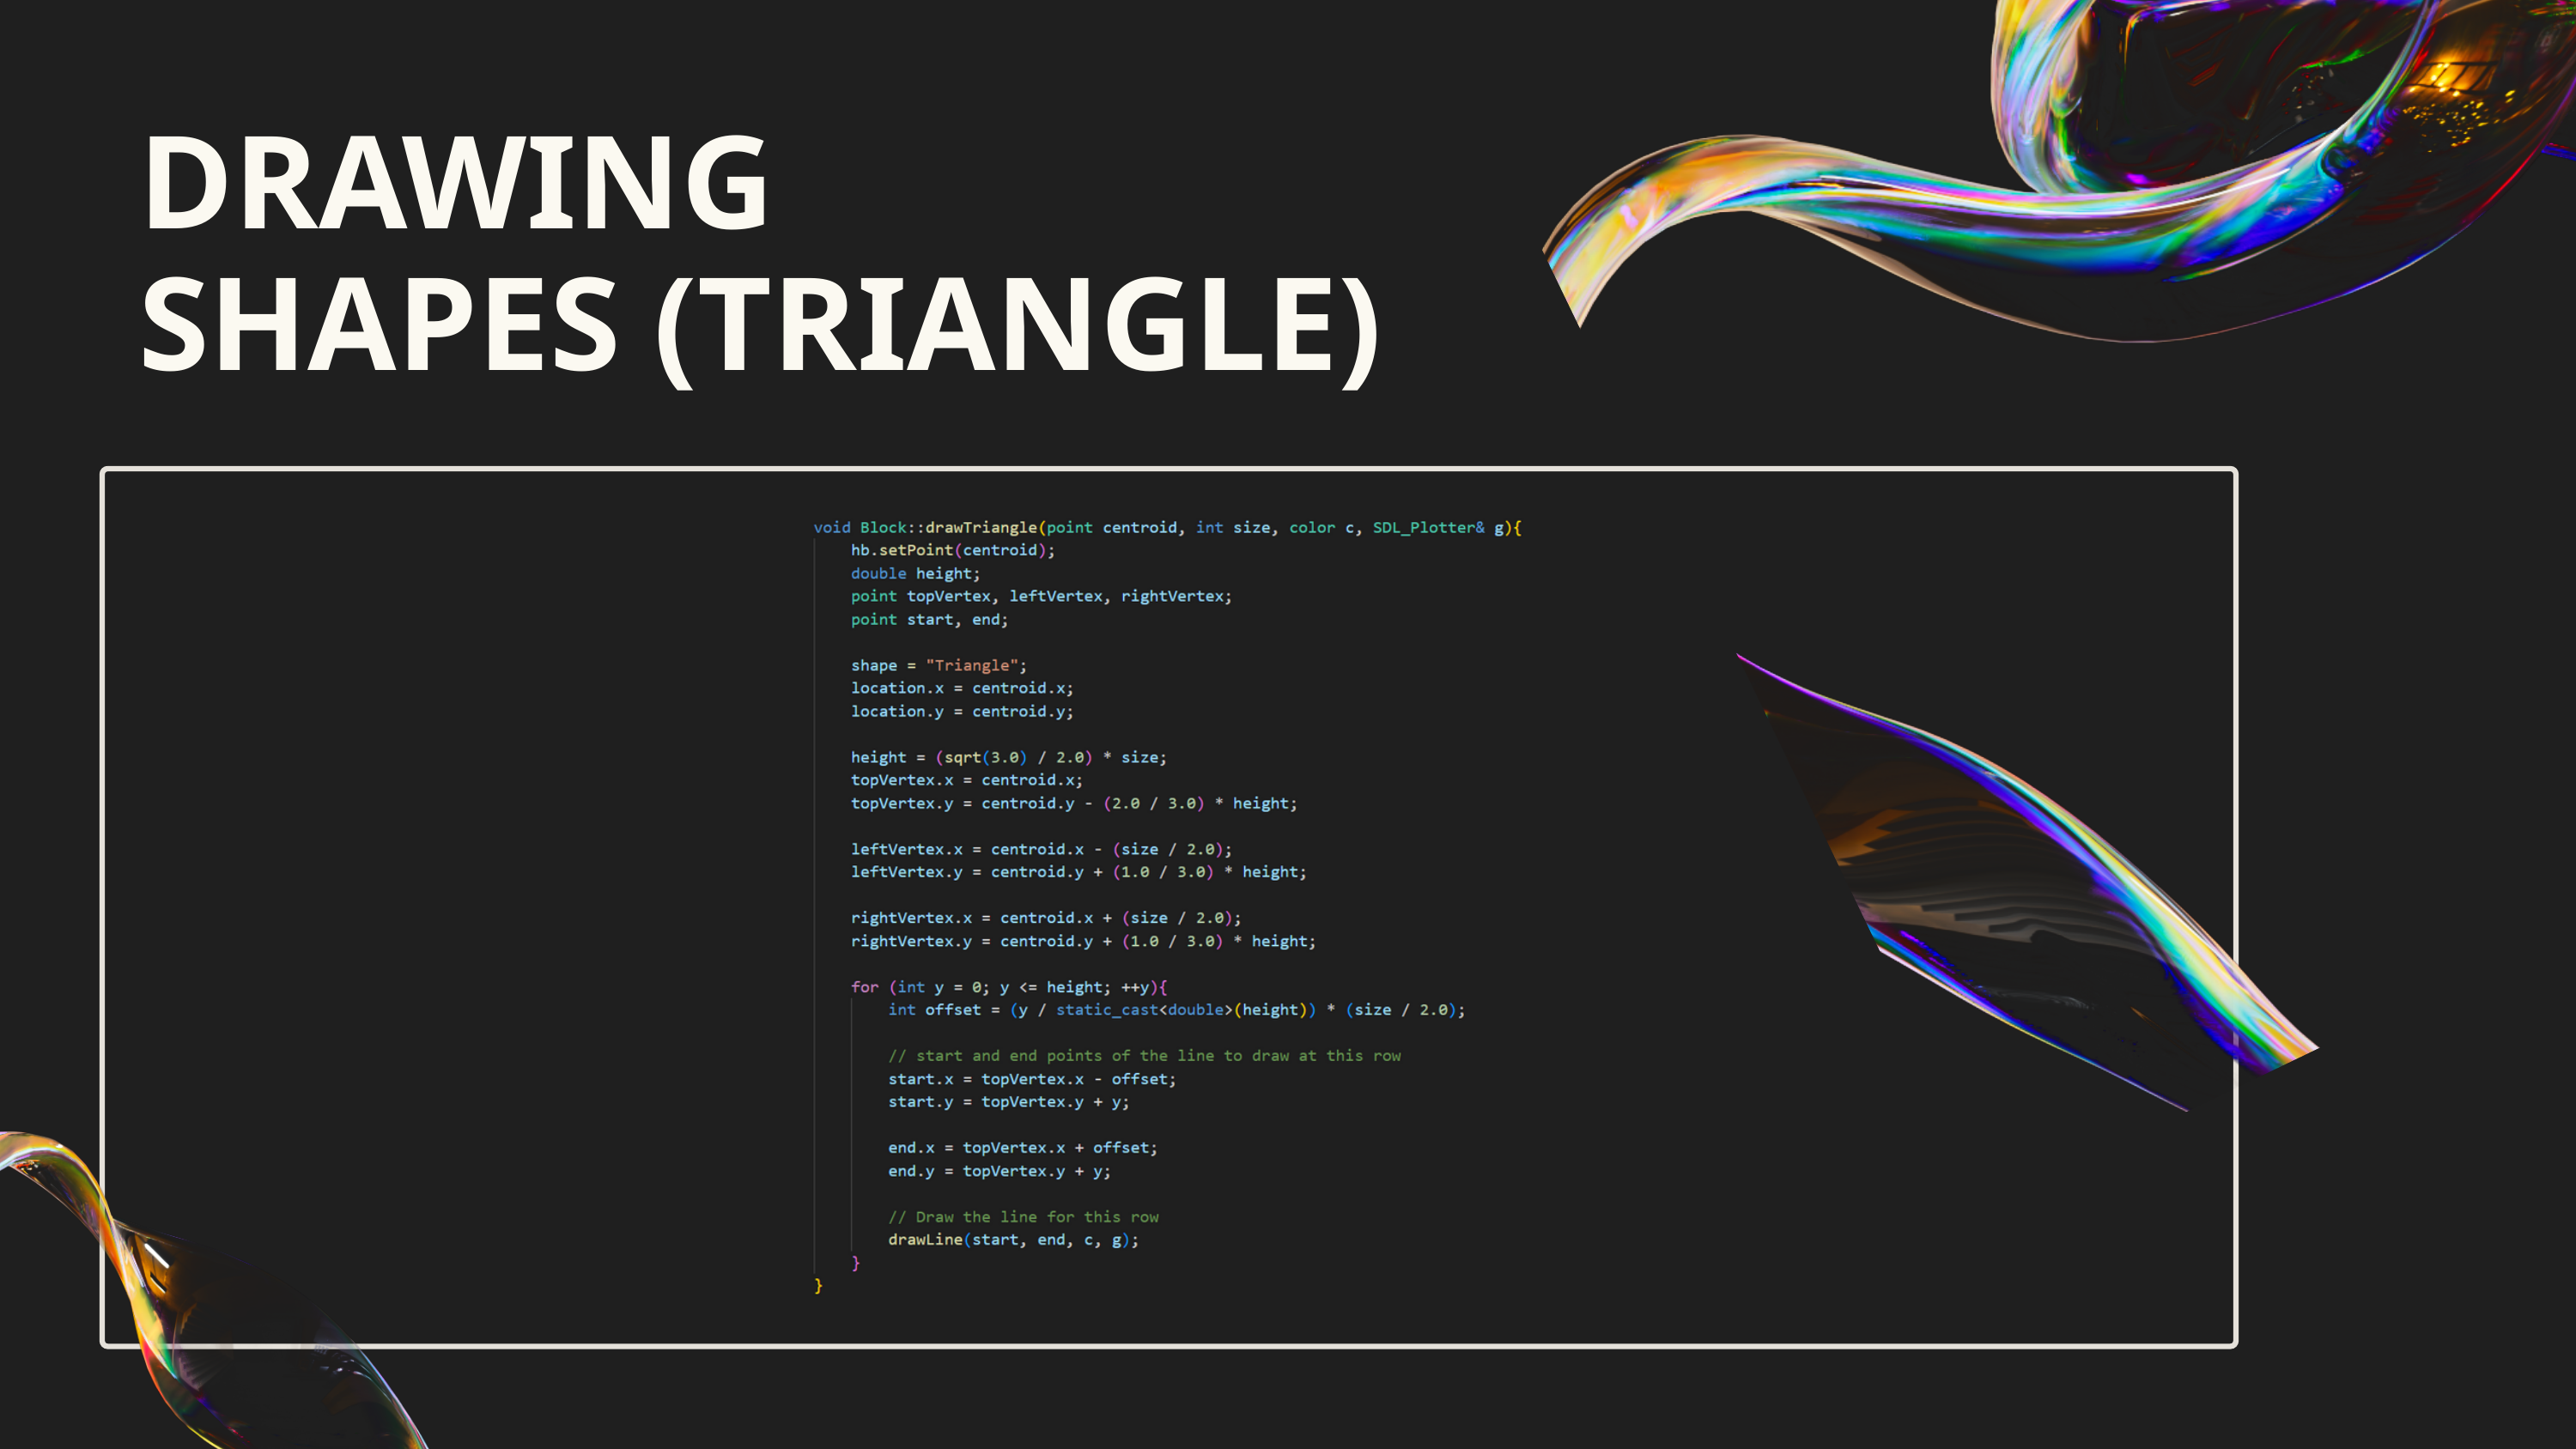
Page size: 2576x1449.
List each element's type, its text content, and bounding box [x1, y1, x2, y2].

text_box DRAWING SHAPES (TRIANGLE) [138, 112, 1498, 397]
text_box [0, 1121, 507, 1449]
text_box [101, 468, 2237, 1347]
text_box [1498, 0, 2576, 1085]
